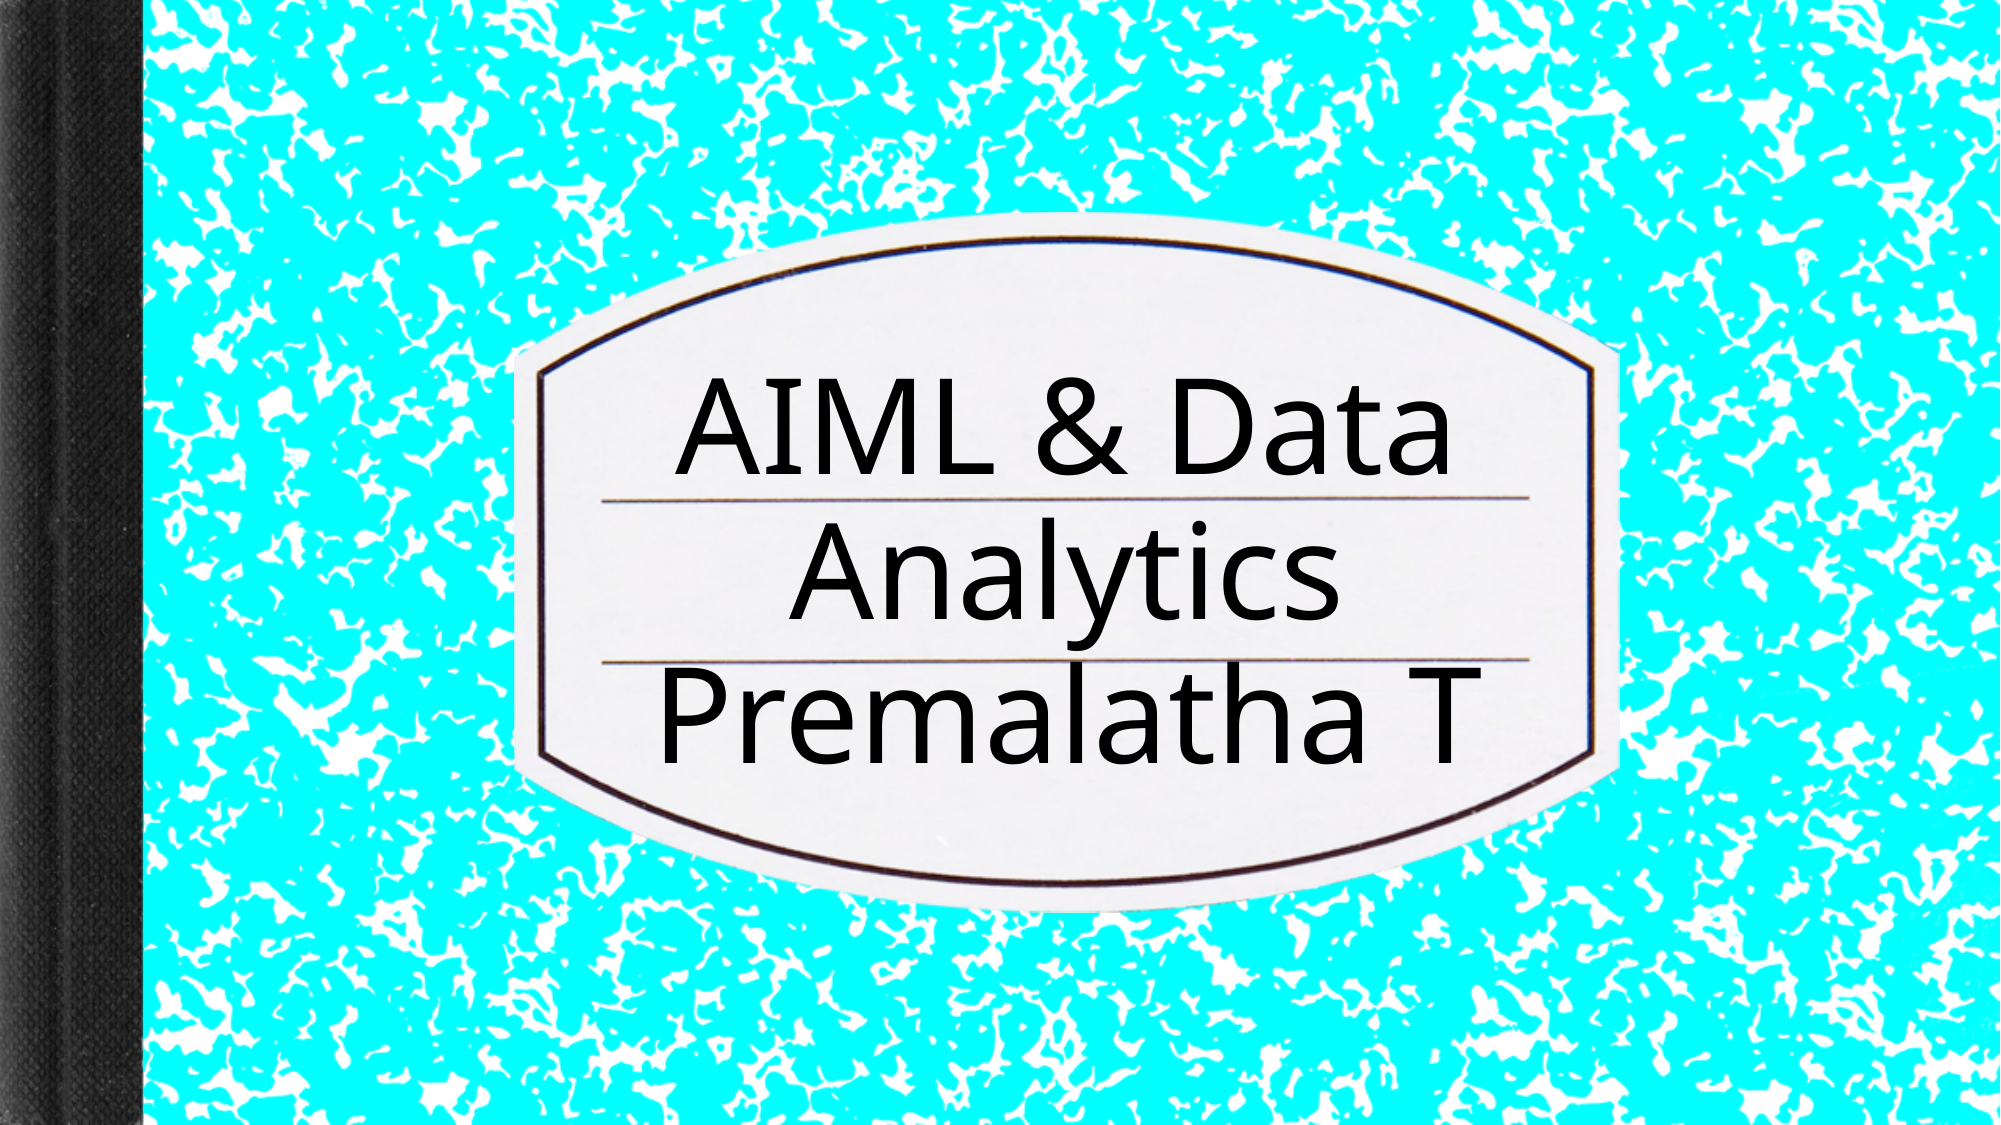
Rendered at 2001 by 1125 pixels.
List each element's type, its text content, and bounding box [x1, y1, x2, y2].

title AIML & Data Analytics Premalatha T [604, 359, 1530, 674]
picture [0, 0, 2000, 1125]
